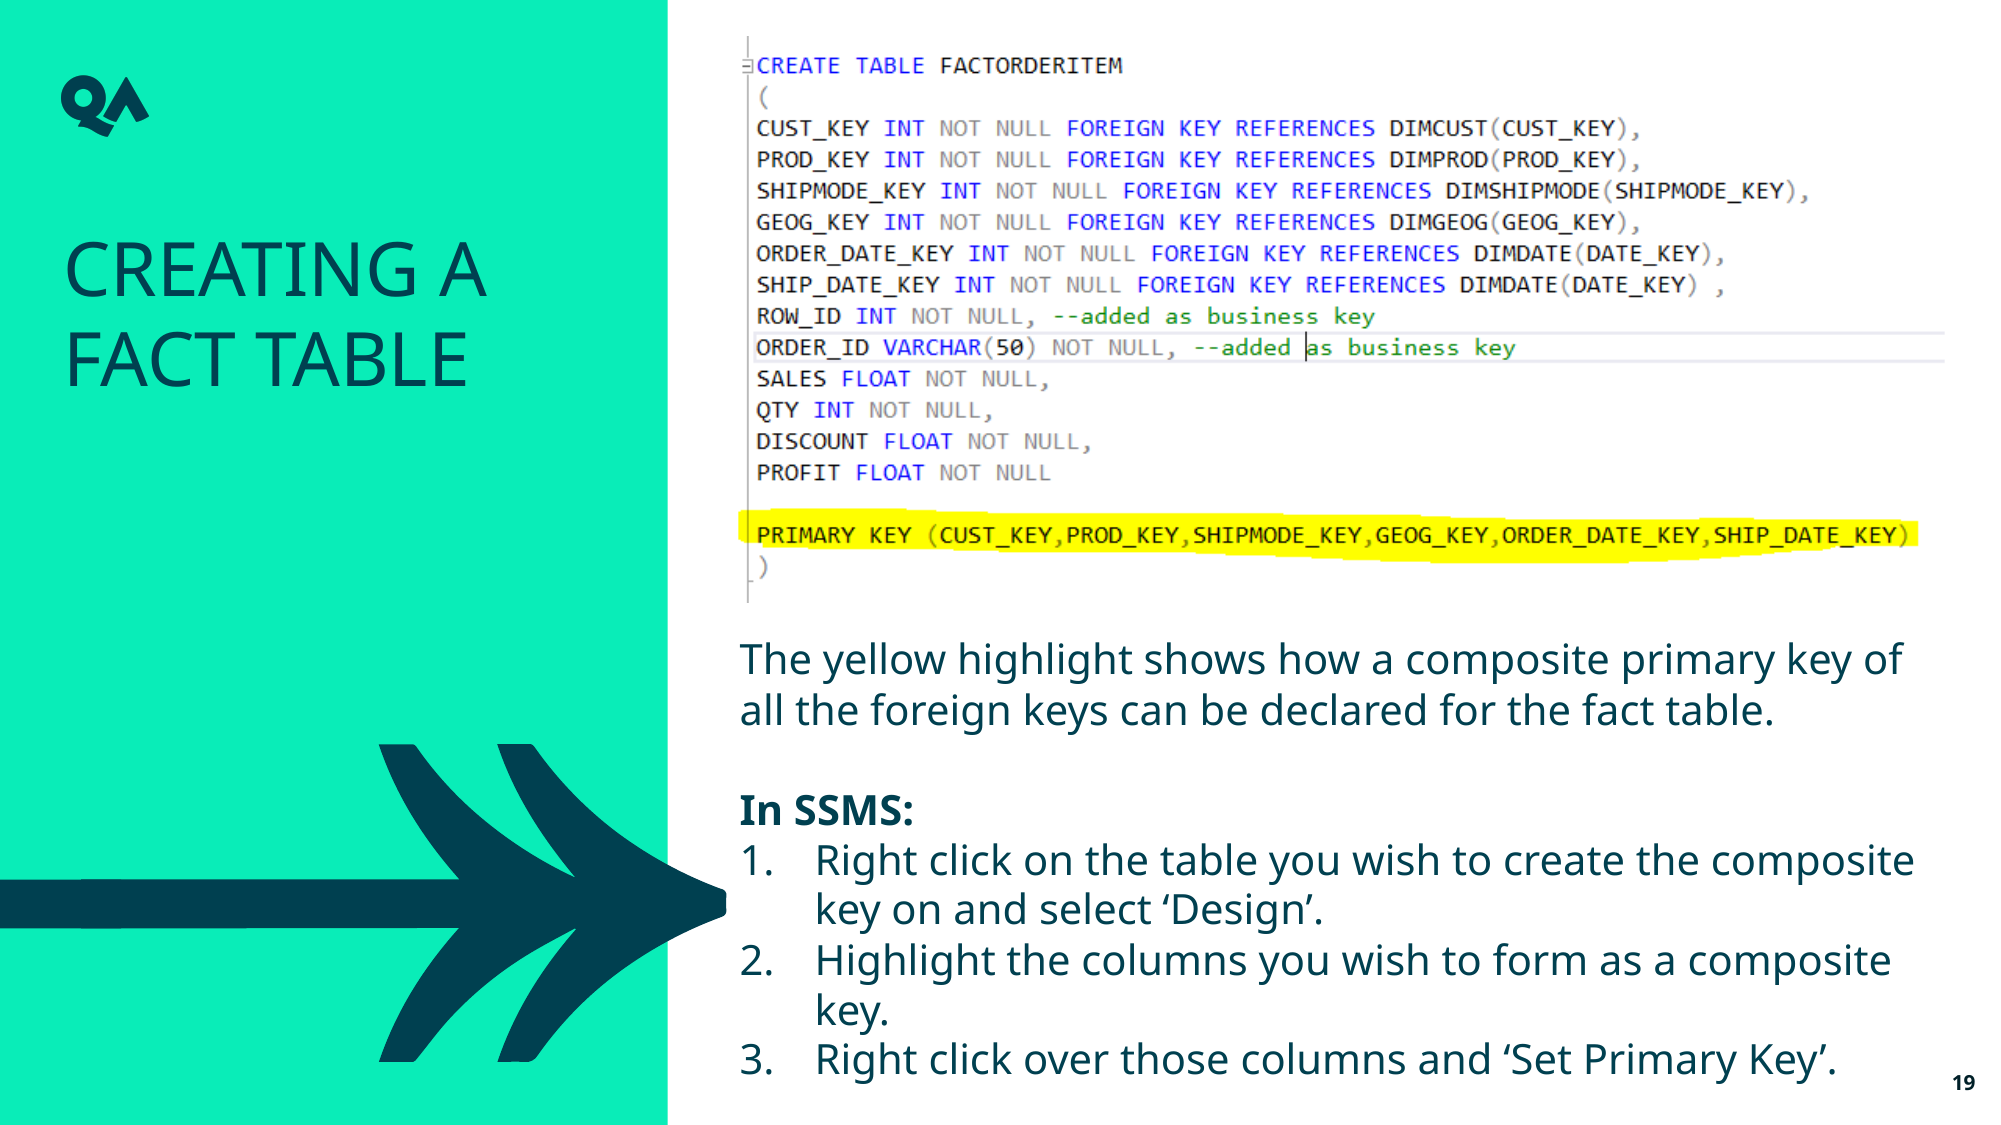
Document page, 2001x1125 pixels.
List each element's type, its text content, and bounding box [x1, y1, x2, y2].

picture [738, 36, 1945, 603]
text_box The yellow highlight shows how a composite primary key of all the foreign keys can be declared for the fact table. In SSMS: Right click on the table you wish to create the composite key on and select ‘Design’. Highlight the columns you wish to form as a composite key. Right click over those columns and ‘Set Primary Key’. [739, 633, 1946, 1084]
slide_number 19 [1846, 1068, 1976, 1098]
picture [44, 61, 166, 148]
list Creating a Fact table [63, 221, 628, 673]
